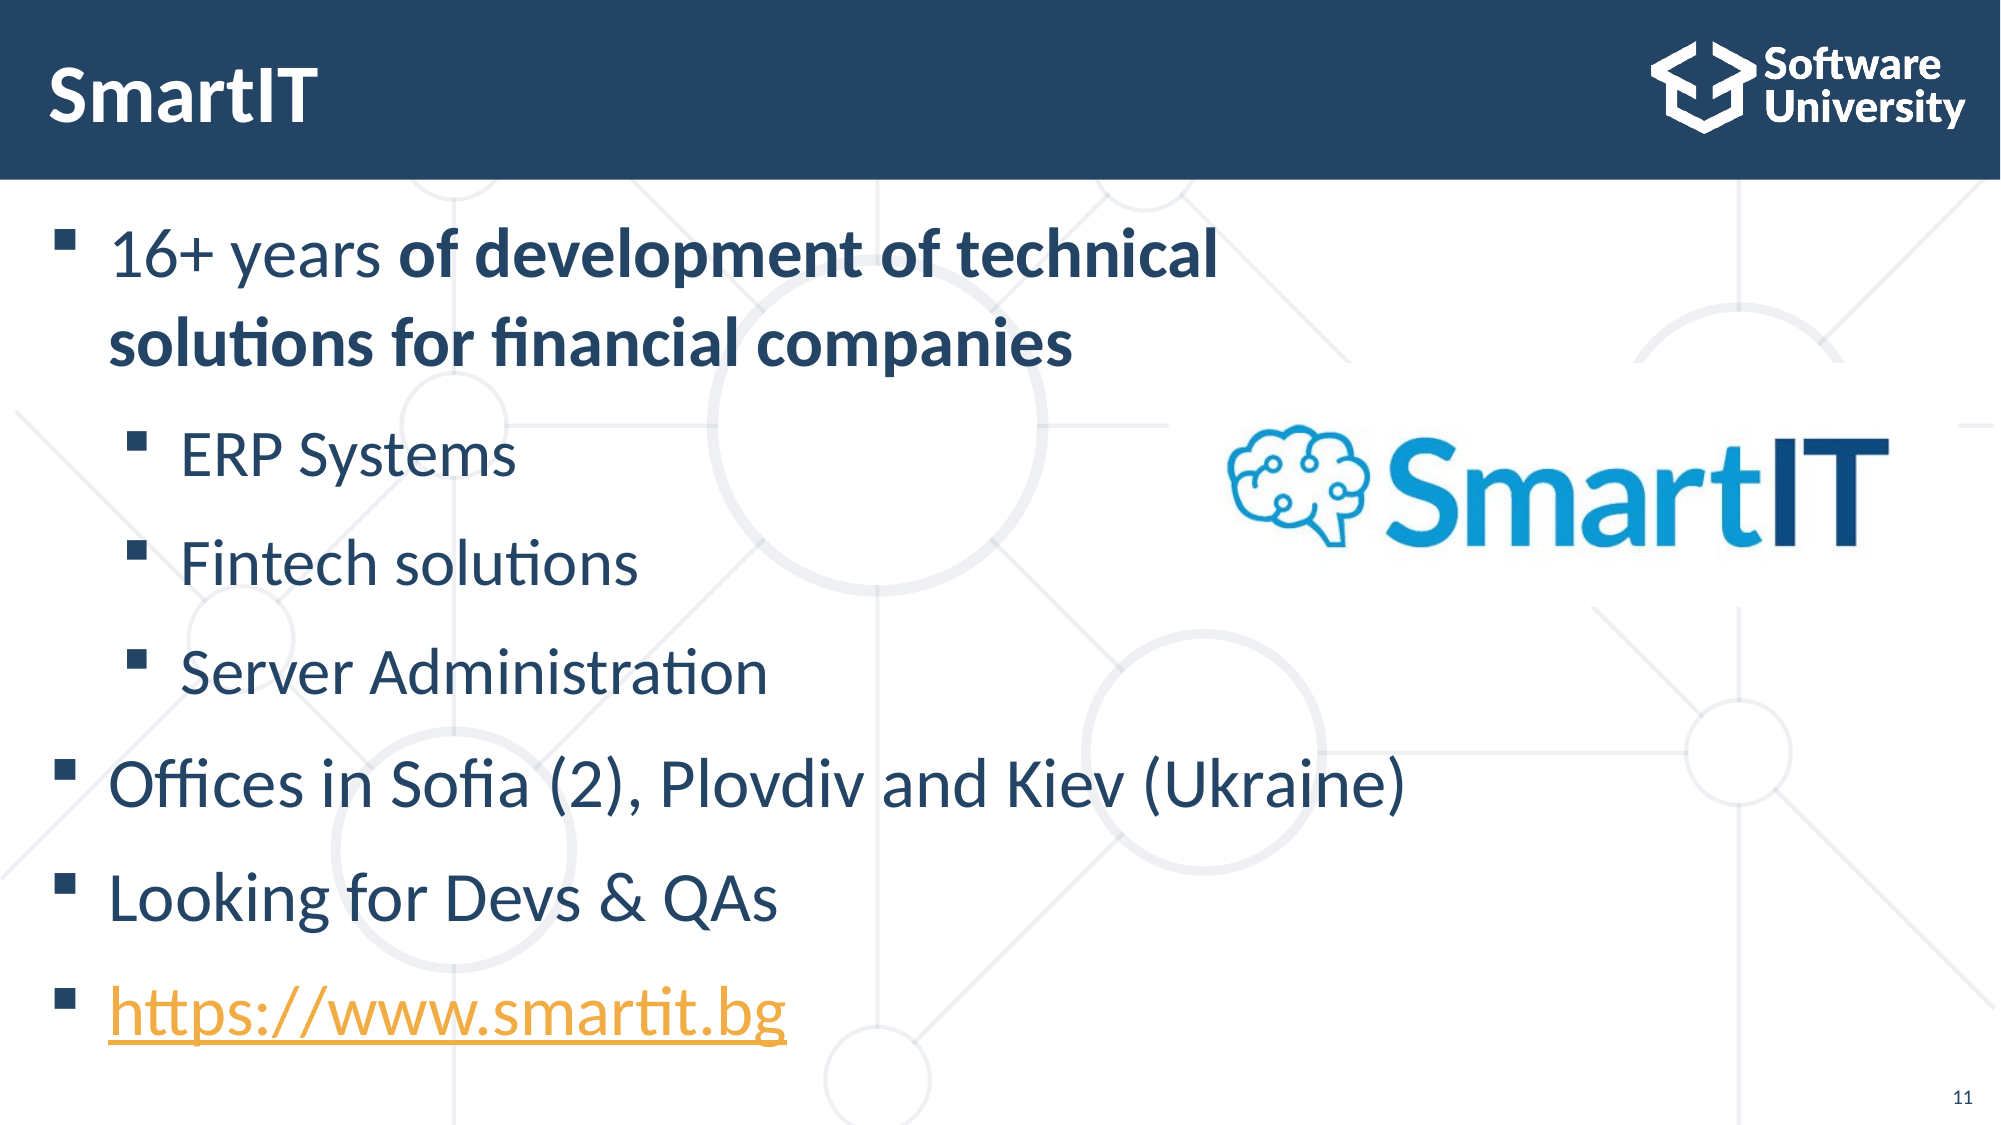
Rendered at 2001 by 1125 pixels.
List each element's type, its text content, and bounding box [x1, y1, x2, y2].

list 16+ years of development of technical solutions for financial companies ERP Systems Fintech solutions Server Administration Offices in Sofia (2), Plovdiv and Kiev (Ukraine) Looking for Devs & QAs https://www.smartit.bg [31, 196, 1970, 1104]
slide_number 11 [1927, 1067, 1989, 1117]
title SmartIT [31, 16, 1625, 162]
picture [1168, 362, 1959, 607]
picture [1651, 41, 1966, 134]
